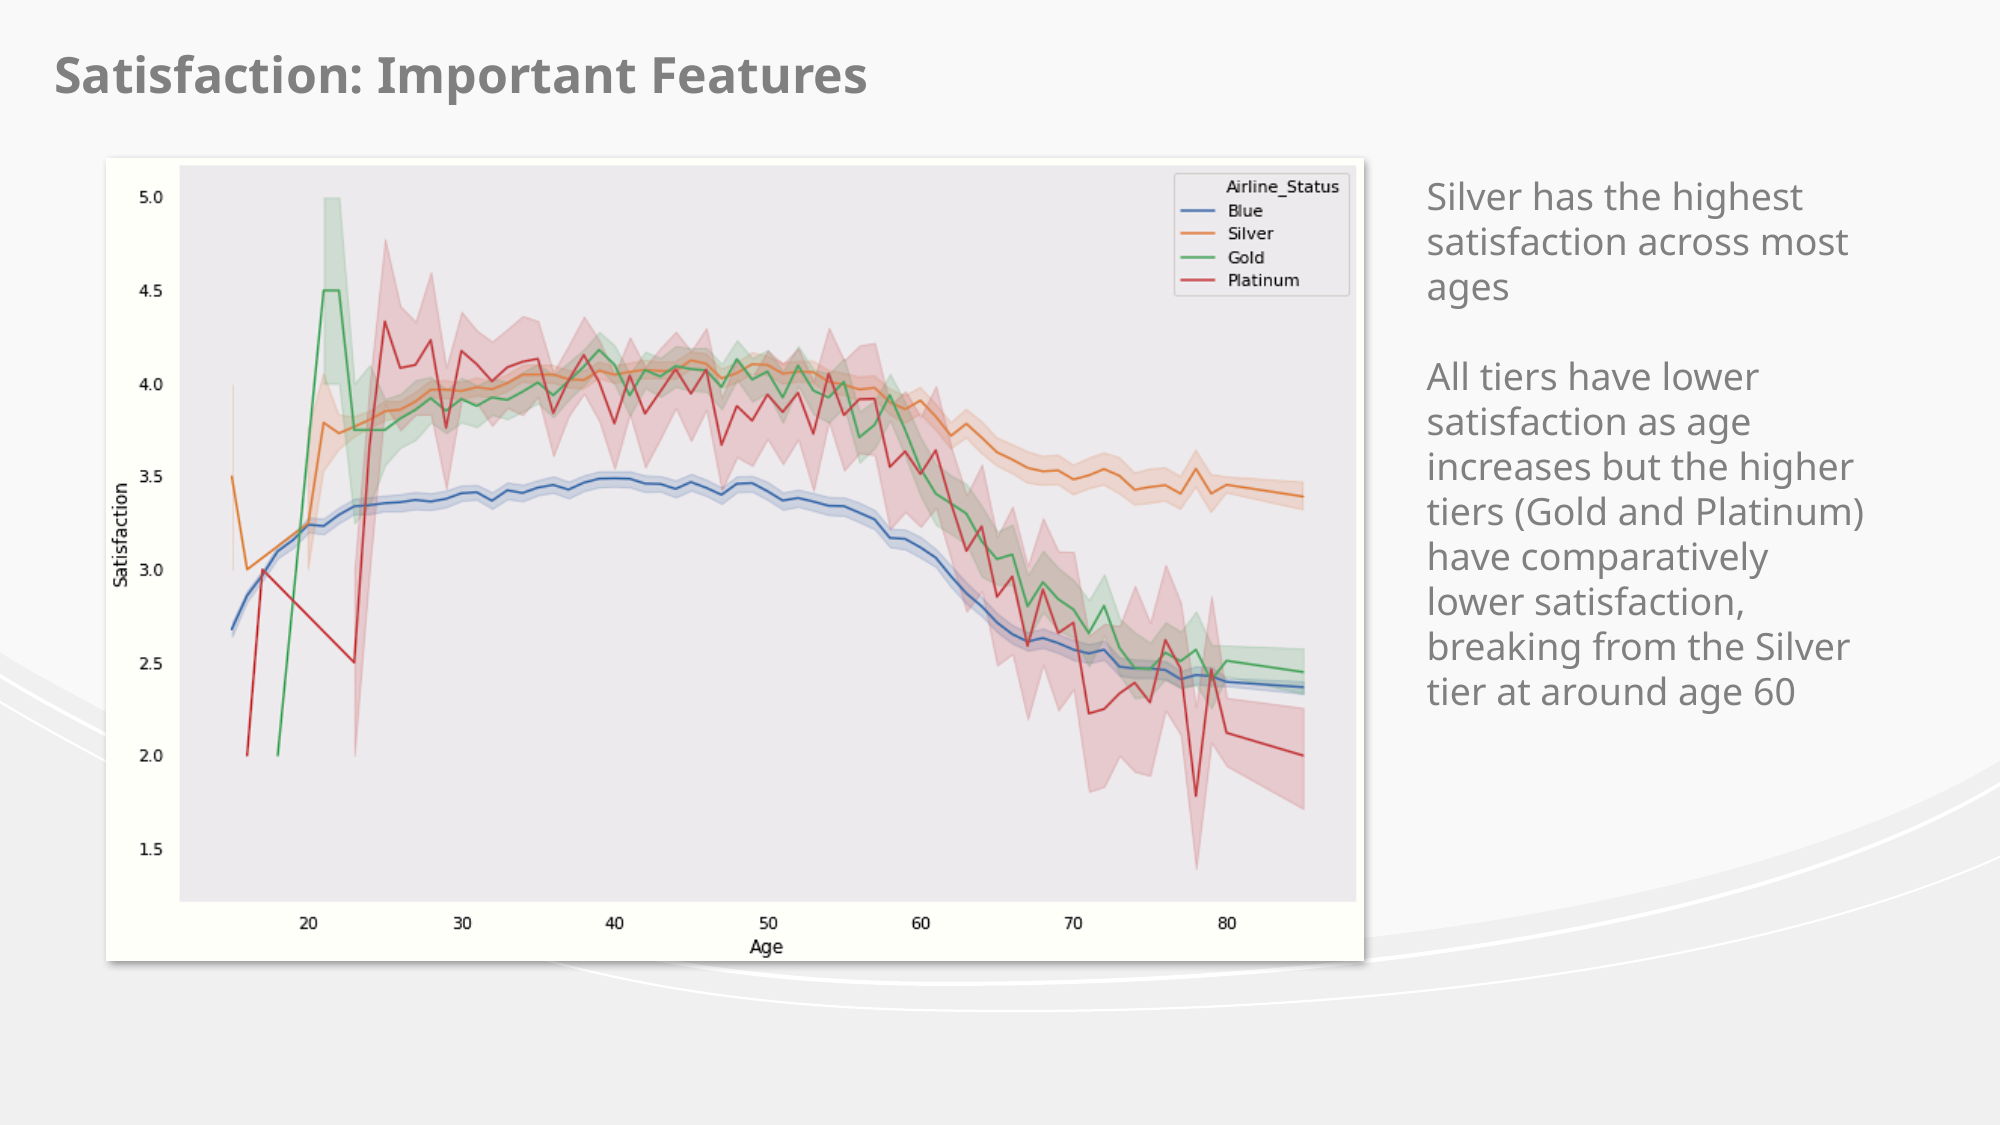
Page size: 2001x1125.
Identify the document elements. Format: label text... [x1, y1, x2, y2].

text_box [0, 0, 2000, 1125]
text_box Satisfaction: Important Features [23, 20, 1438, 127]
picture [105, 158, 1364, 961]
text_box Silver has the highest satisfaction across most ages All tiers have lower satisfaction as age increases but the higher tiers (Gold and Platinum) have comparatively lower satisfaction, breaking from the Silver tier at around age 60 [1411, 165, 1882, 303]
